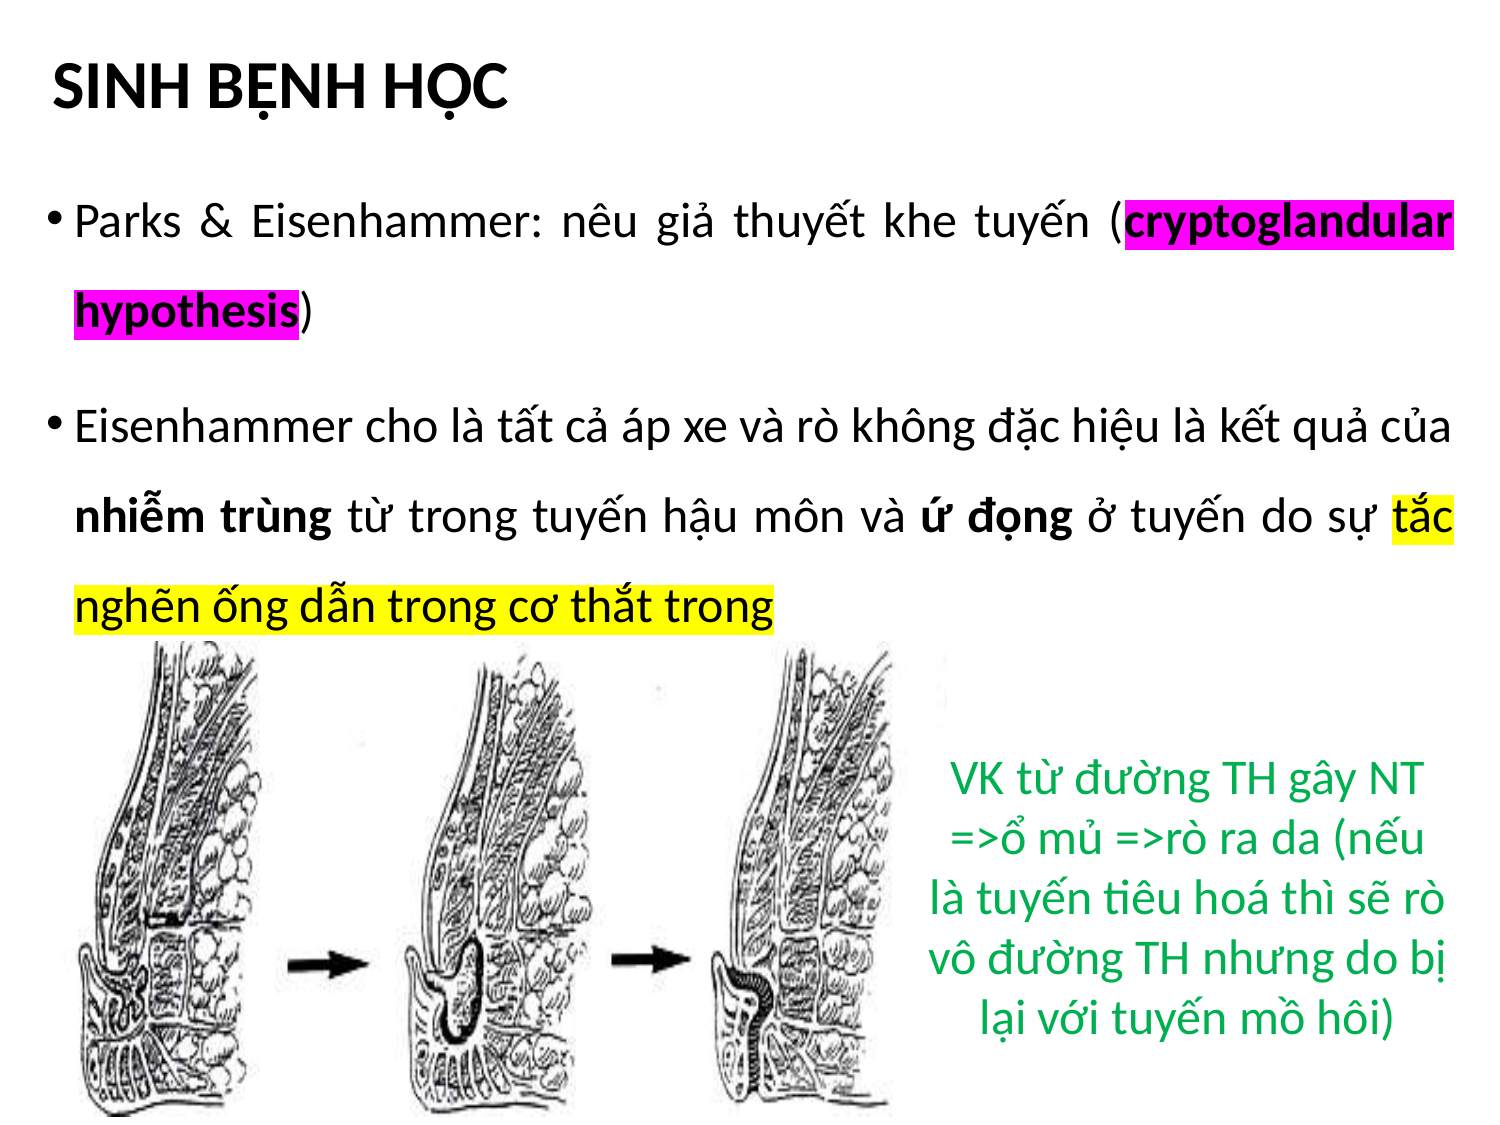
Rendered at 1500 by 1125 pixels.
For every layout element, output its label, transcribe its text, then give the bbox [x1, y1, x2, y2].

picture [33, 641, 947, 1117]
text_box VK từ đường TH gây NT =>ổ mủ =>rò ra da (nếu là tuyến tiêu hoá thì sẽ rò vô đường TH nhưng do bị lại với tuyến mồ hôi) [947, 737, 1464, 1053]
list Parks & Eisenhammer: nêu giả thuyết khe tuyến (cryptoglandular hypothesis) Eisenhammer cho là tất cả áp xe và rò không đặc hiệu là kết quả của nhiễm trùng từ trong tuyến hậu môn và ứ đọng ở tuyến do sự tắc nghẽn ống dẫn trong cơ thắt trong [31, 149, 1469, 642]
title SINH BỆNH HỌC [37, 21, 1475, 150]
